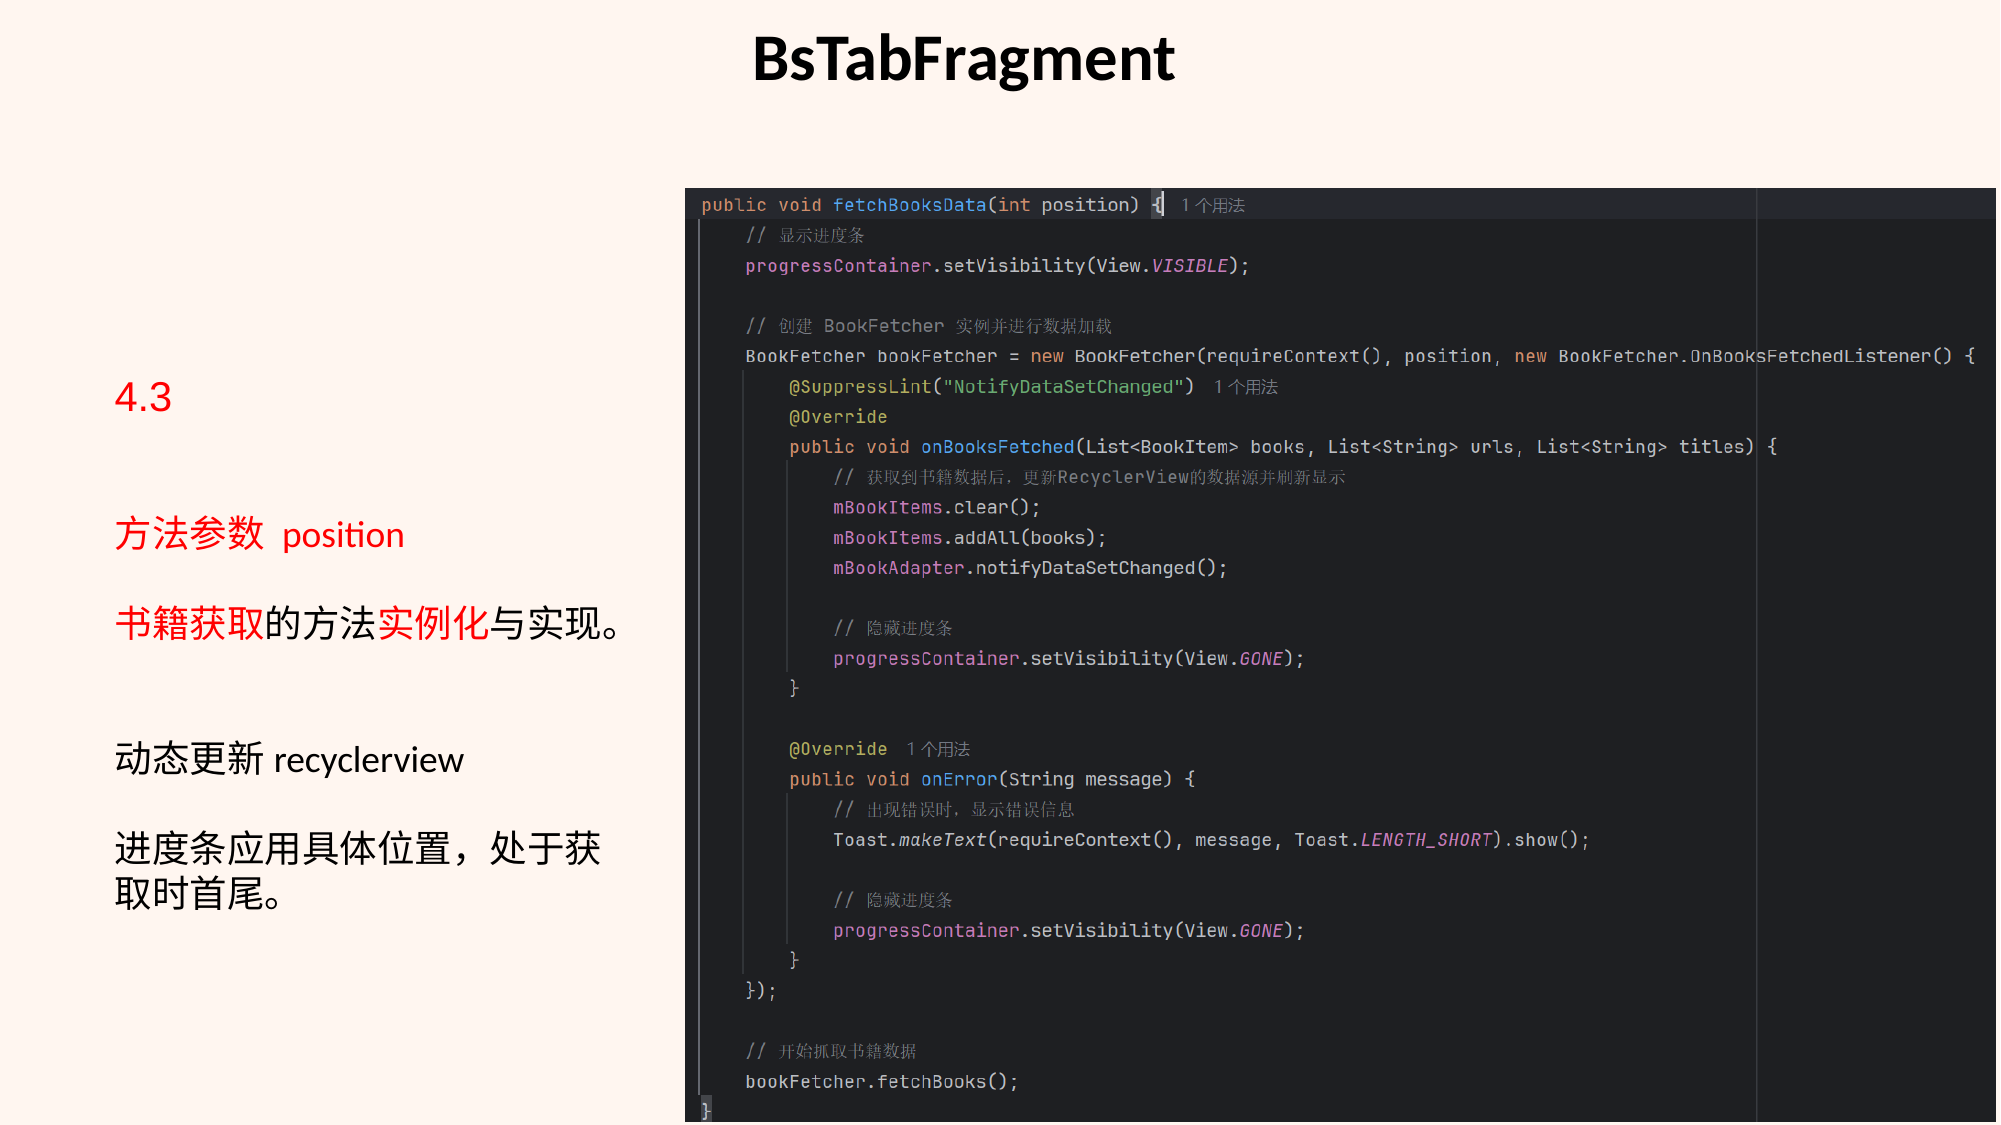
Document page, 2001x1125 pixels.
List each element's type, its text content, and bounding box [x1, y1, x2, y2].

text_box 4.3 方法参数 position 书籍获取的方法实例化与实现。 动态更新recyclerview 进度条应用具体位置，处于获取时首尾。 [99, 362, 625, 968]
picture [685, 188, 1996, 1122]
text_box BsTabFragment [737, 6, 2000, 101]
